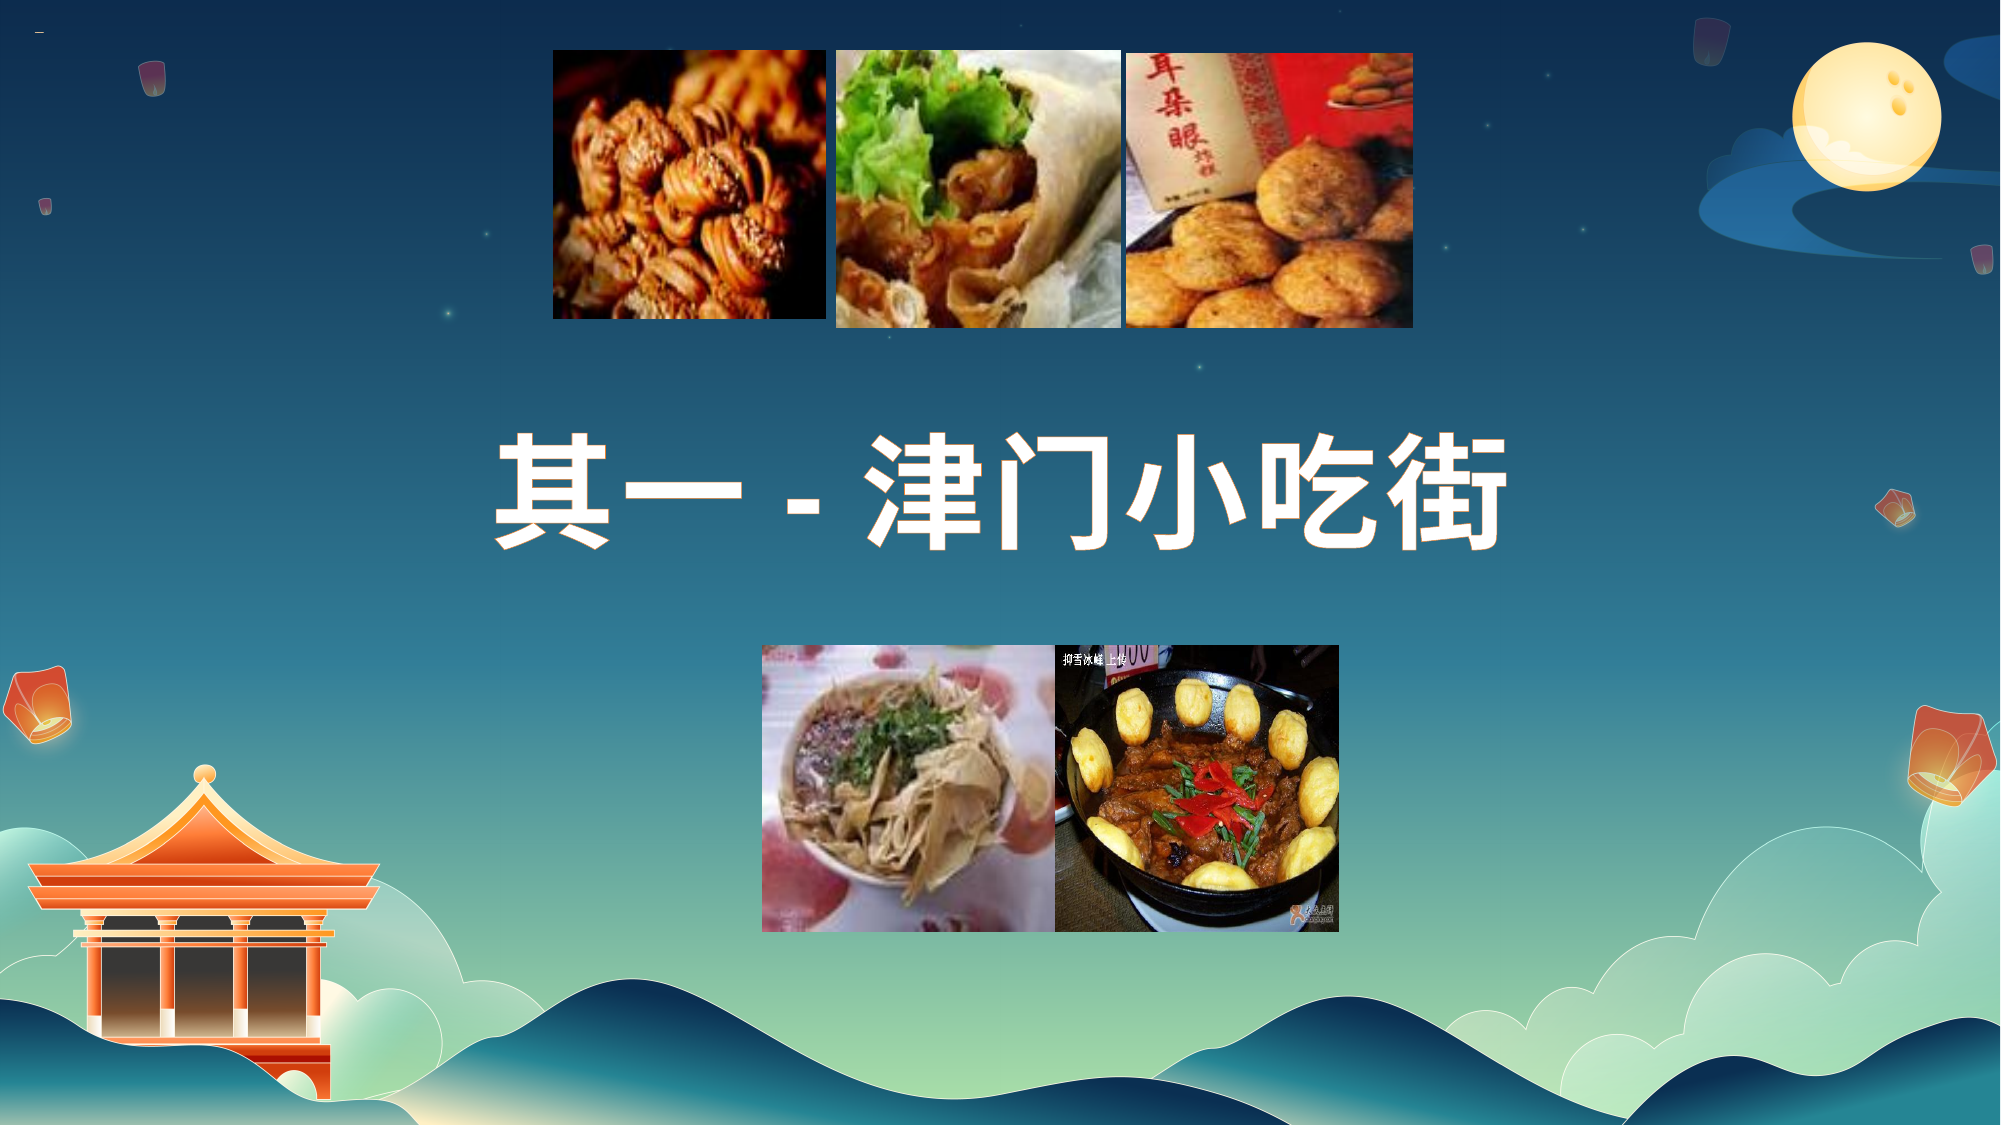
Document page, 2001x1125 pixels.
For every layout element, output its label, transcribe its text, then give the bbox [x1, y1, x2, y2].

picture [0, 0, 2001, 1125]
title 其一-津门小吃街 [196, 149, 1805, 572]
